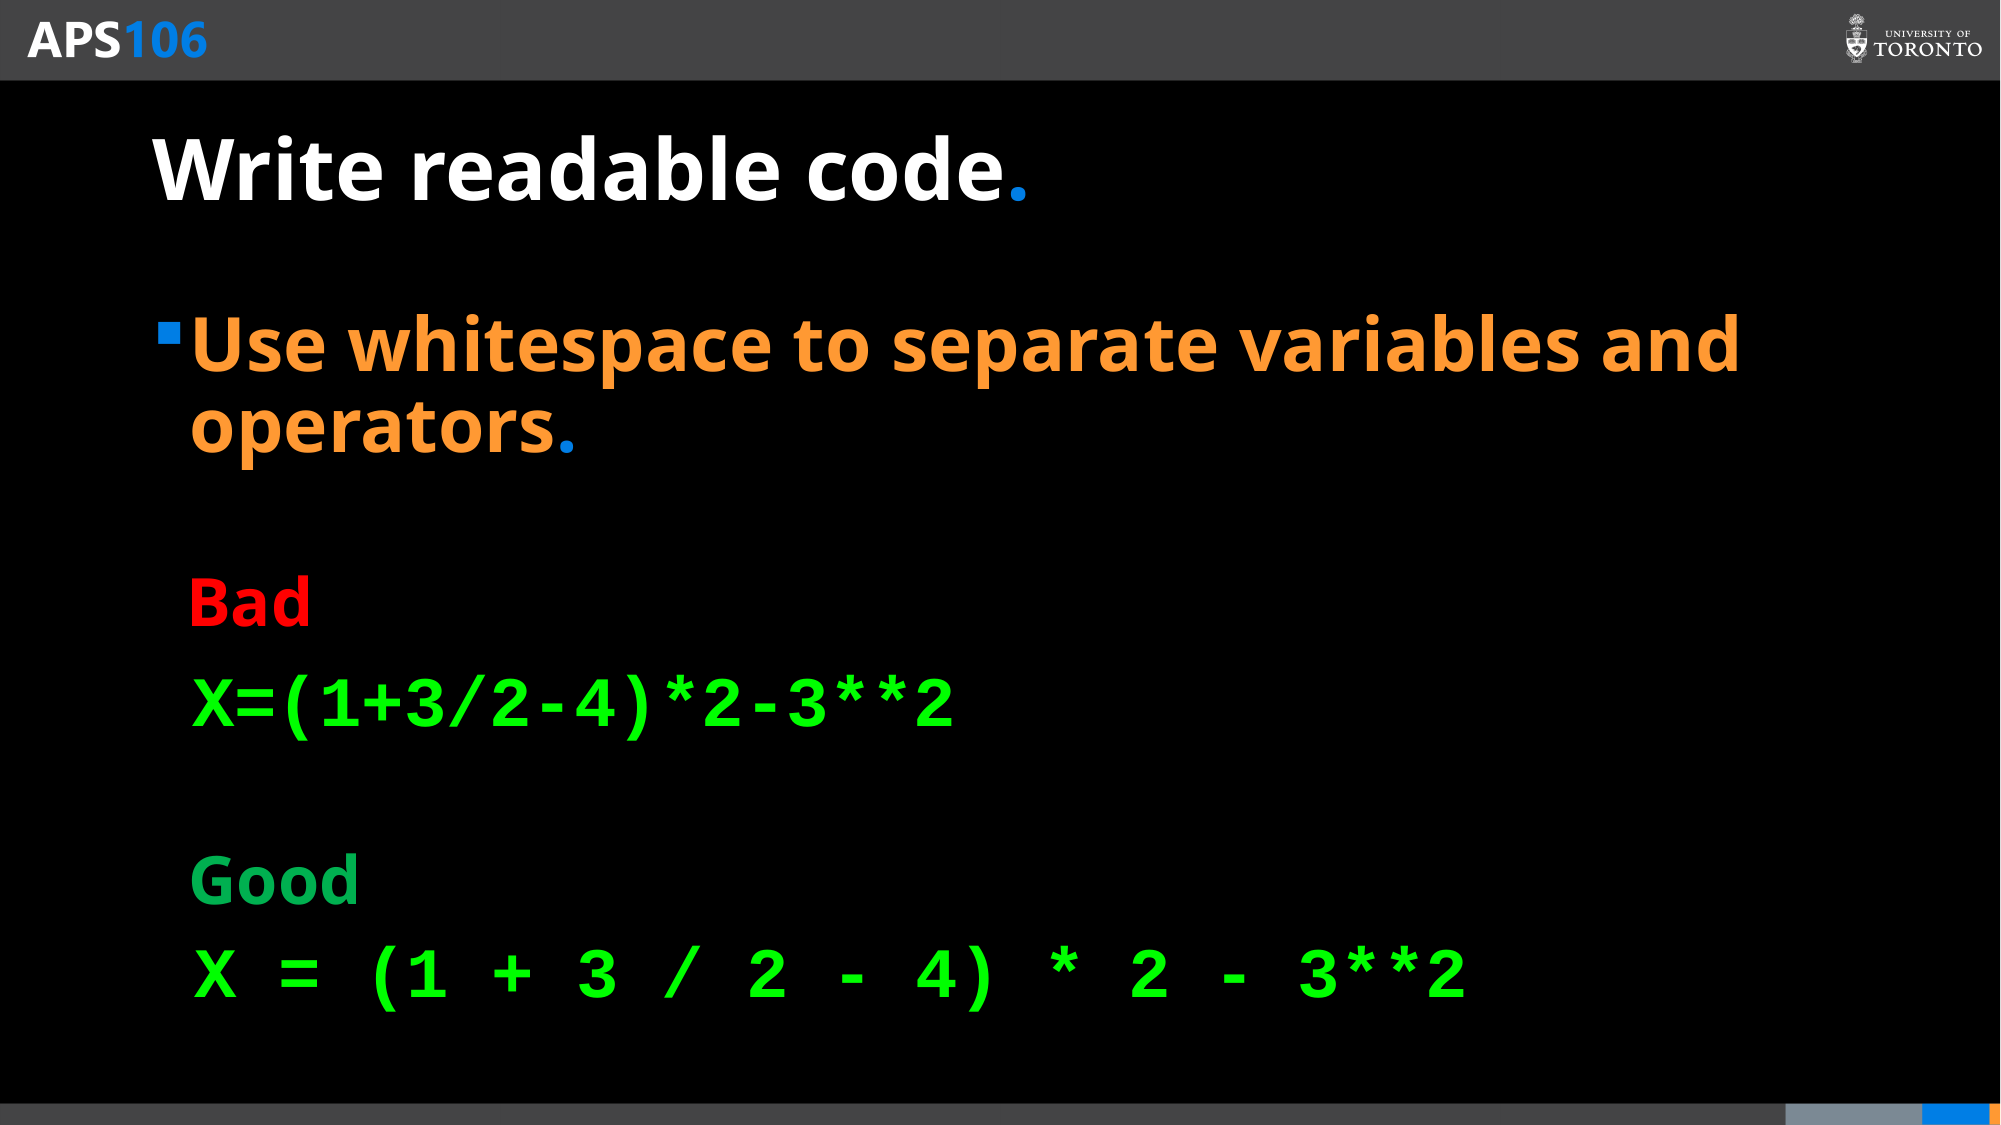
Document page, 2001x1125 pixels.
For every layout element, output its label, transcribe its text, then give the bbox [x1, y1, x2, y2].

picture [0, 0, 2001, 1125]
text_box Good [173, 830, 377, 926]
text_box X = (1 + 3 / 2 - 4) * 2 - 3**2 [179, 919, 1485, 1020]
text_box Bad [171, 552, 328, 647]
text_box X=(1+3/2-4)*2-3**2 [177, 647, 972, 748]
title Write readable code. [137, 119, 1863, 227]
list Use whitespace to separate variables and operators. [137, 299, 1827, 1093]
